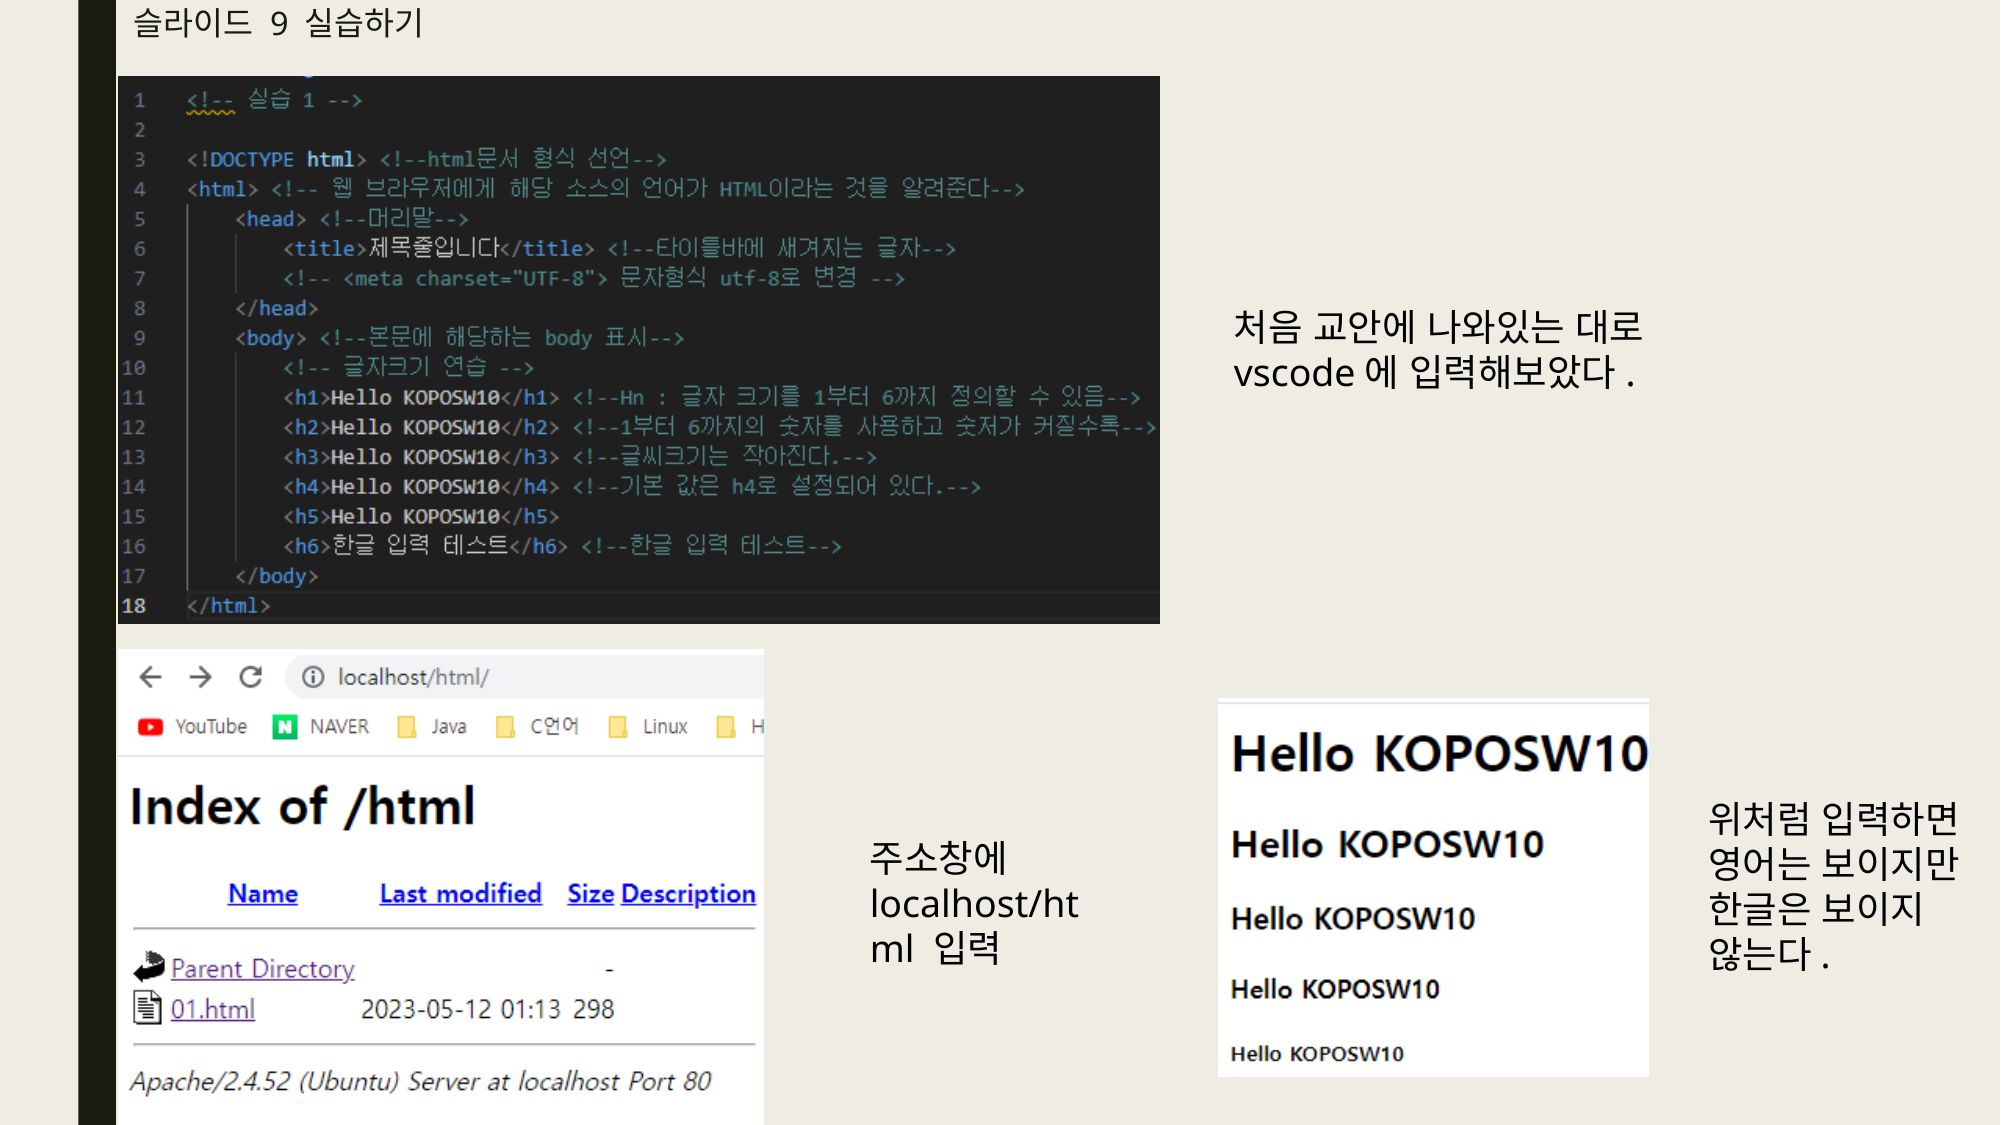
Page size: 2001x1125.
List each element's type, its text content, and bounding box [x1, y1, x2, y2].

text_box 주소창에 localhost/html 입력 [855, 827, 1128, 977]
title 슬라이드 9 실습하기 [118, 0, 1694, 50]
picture [1218, 698, 1649, 1077]
text_box 위처럼 입력하면 영어는 보이지만 한글은 보이지 않는다. [1693, 788, 2000, 984]
text_box 처음 교안에 나와있는 대로 vscode에 입력해보았다. [1218, 296, 1718, 402]
picture [118, 649, 764, 1125]
picture [118, 76, 1160, 624]
